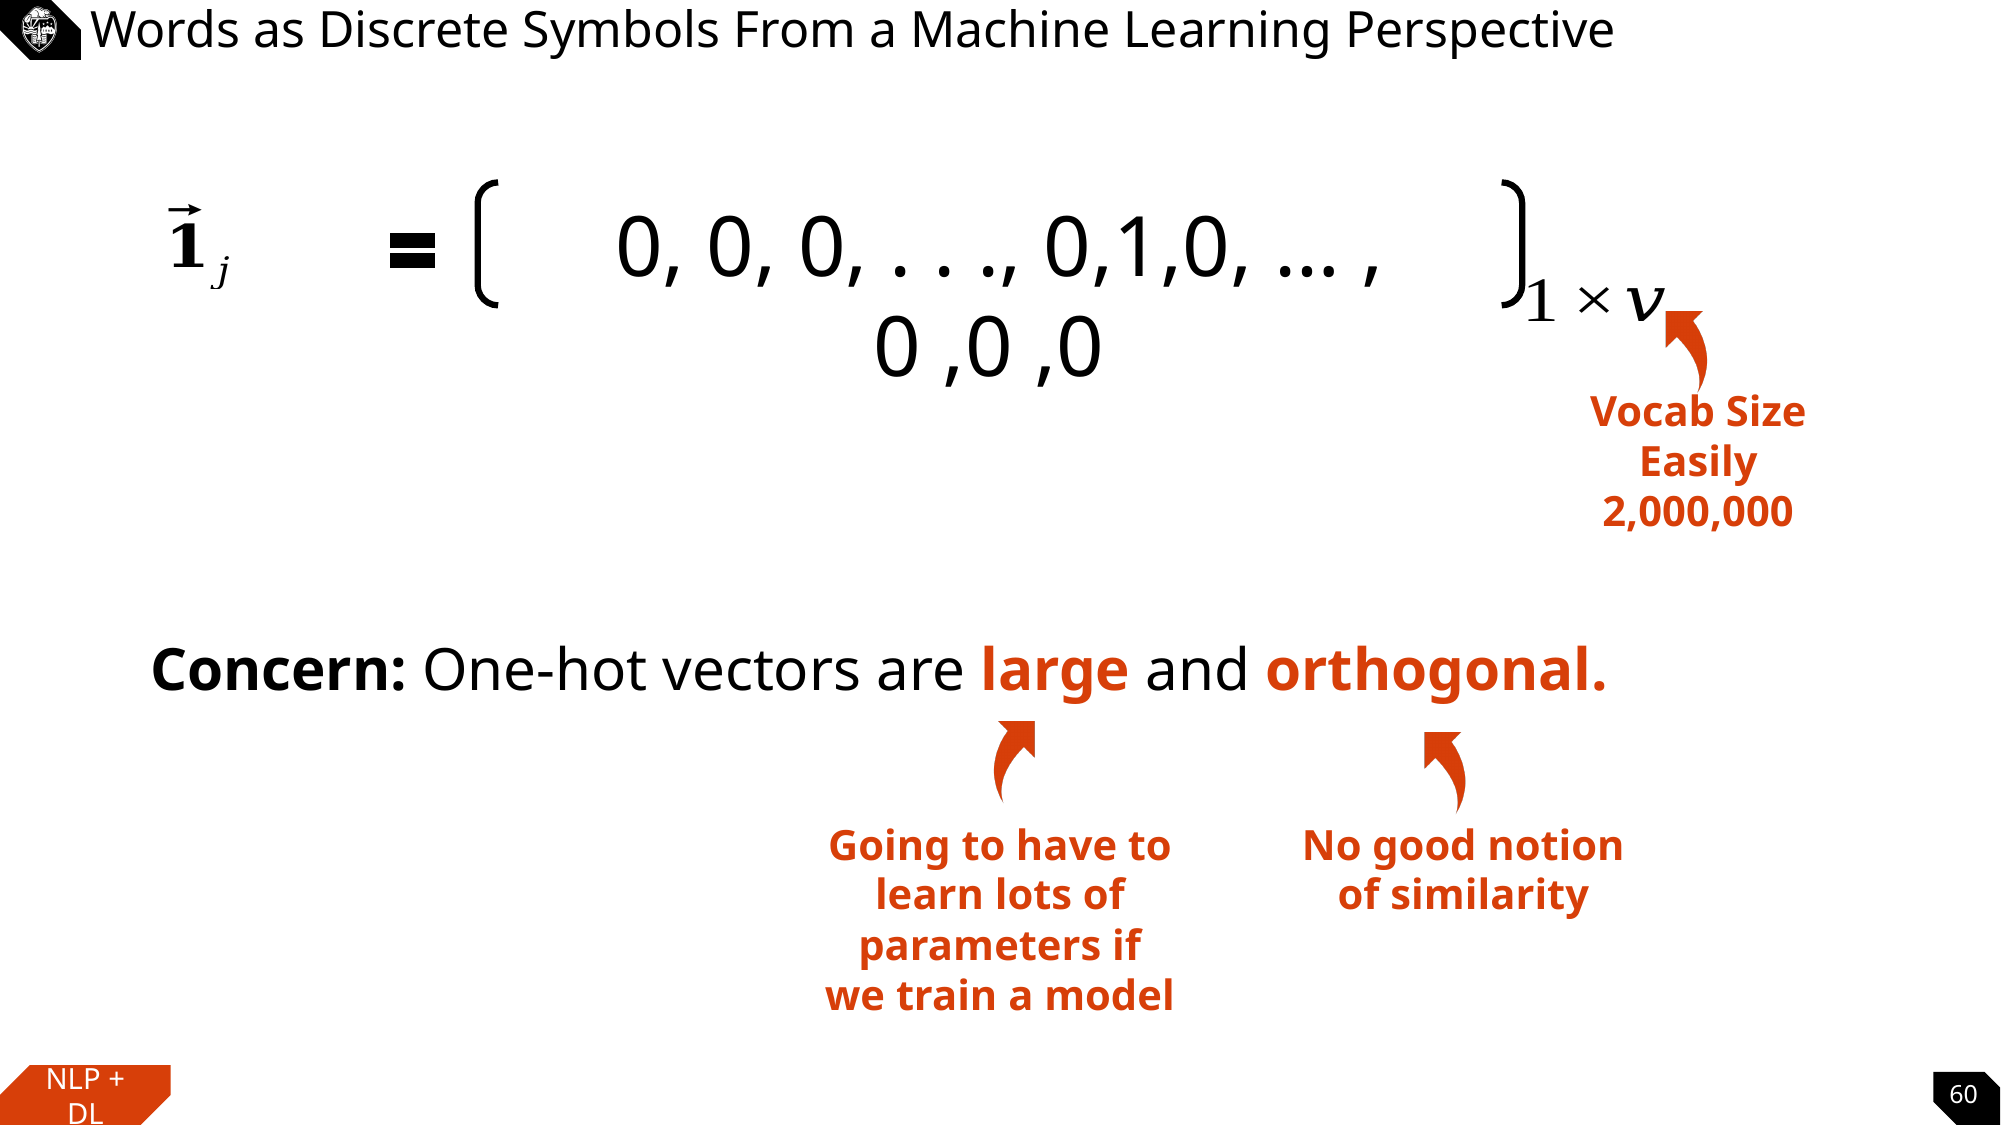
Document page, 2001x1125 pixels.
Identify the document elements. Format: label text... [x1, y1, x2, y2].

text_box Going to have to learn lots of parameters if we train a model [800, 811, 1200, 1026]
picture [1393, 721, 1497, 825]
text_box No good notion of similarity [1282, 811, 1645, 926]
slide_number 60 [1933, 1071, 1994, 1119]
text_box [390, 253, 435, 268]
title Words as Discrete Symbols From a Machine Learning Perspective [0, 1, 1699, 61]
text_box [390, 233, 435, 248]
picture [1634, 300, 1739, 404]
text_box 0, 0, 0, . . ., 0,1,0, … , 0 ,0 ,0 [477, 185, 1523, 401]
text_box Concern: One-hot vectors are large and orthogonal. [135, 624, 1865, 709]
picture [962, 709, 1066, 814]
text_box [487, 181, 1513, 185]
text_box Vocab Size Easily 2,000,000 [1567, 377, 1829, 543]
